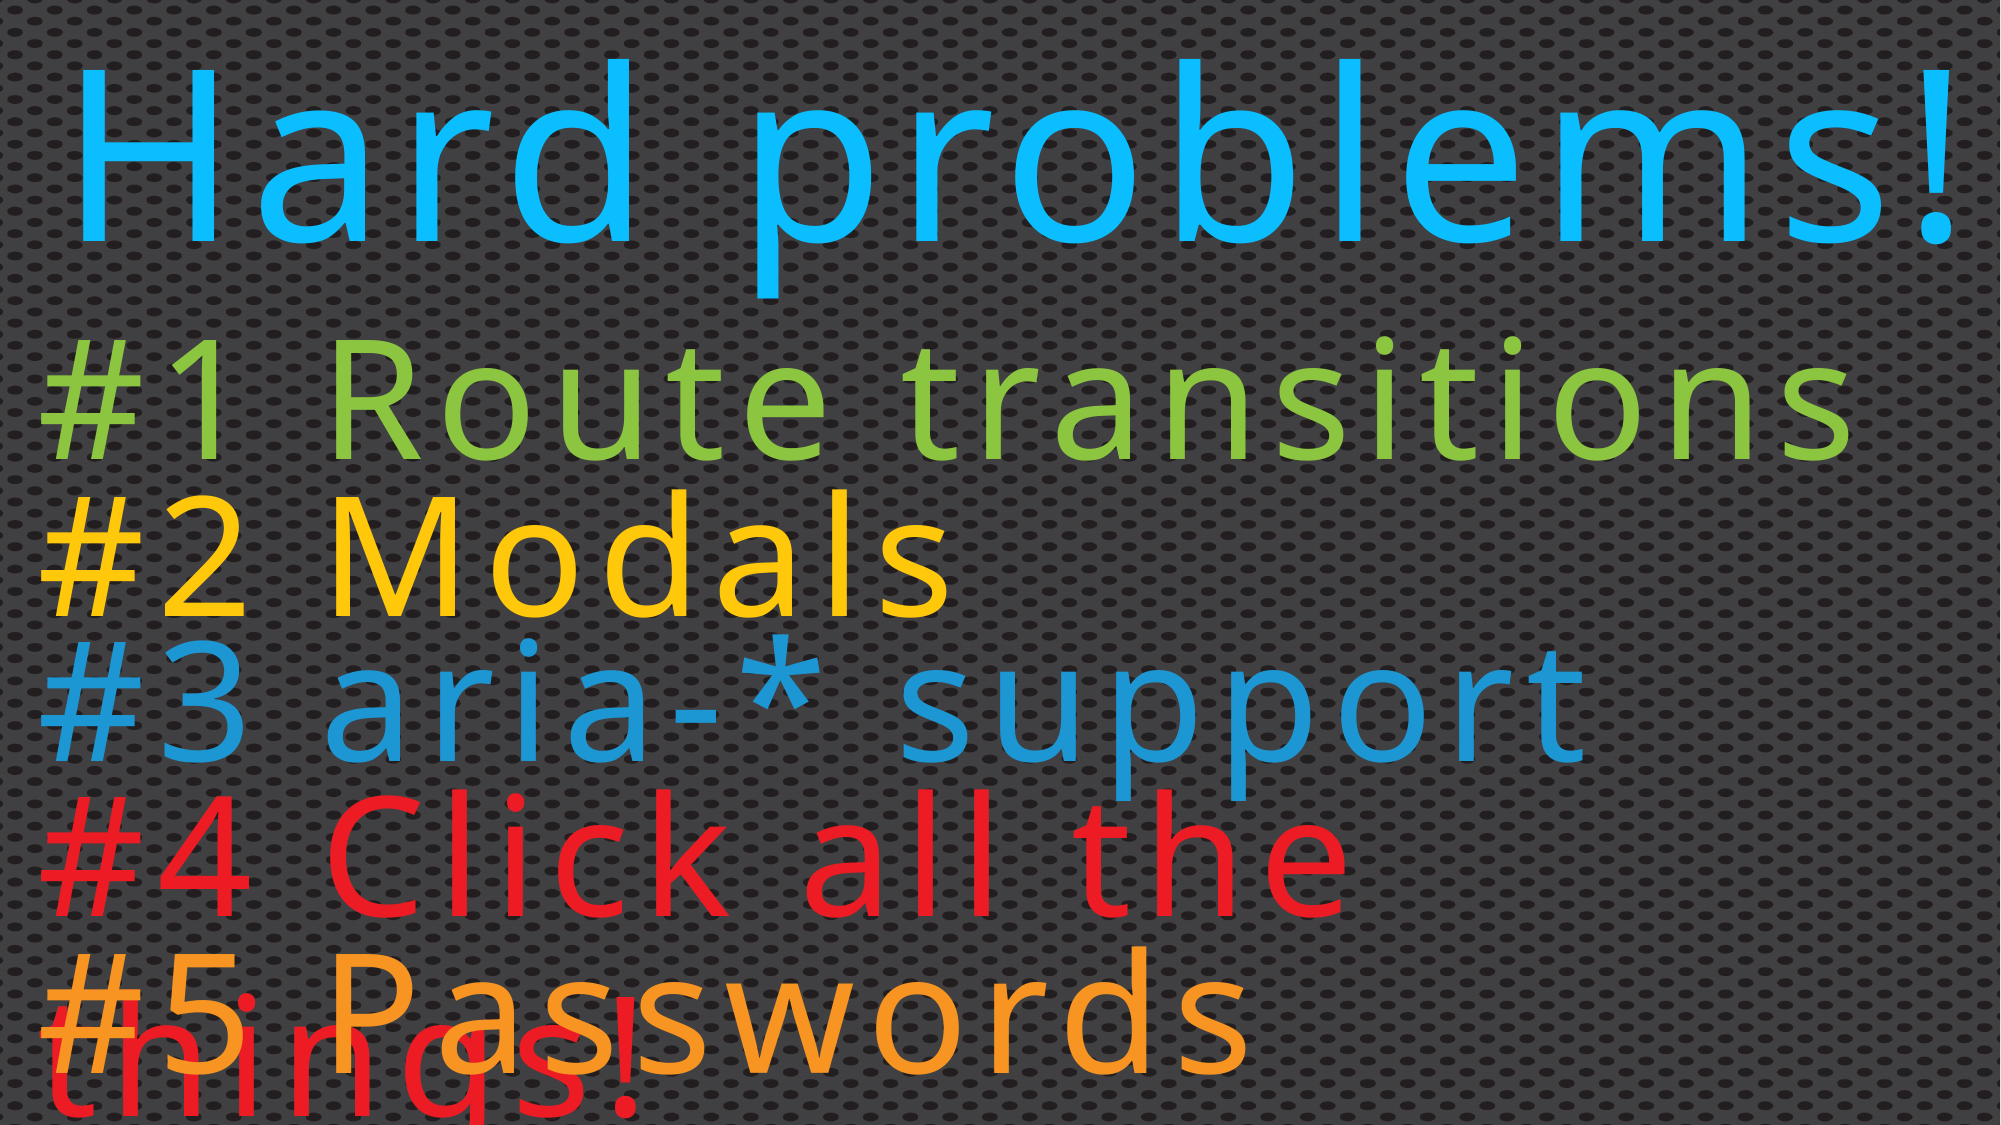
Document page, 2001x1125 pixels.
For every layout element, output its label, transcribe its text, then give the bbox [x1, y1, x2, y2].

text_box #4 Click all the things! [22, 742, 1800, 899]
text_box #3 aria-* support [22, 587, 1986, 803]
picture [0, 0, 2001, 1125]
text_box #2 Modals [22, 442, 1803, 587]
text_box #1 Route transitions [22, 285, 1986, 500]
text_box #4 Click all the things! [22, 1115, 1800, 1125]
text_box Hard problems! [45, 55, 2000, 273]
text_box #5 Passwords [22, 899, 1802, 1115]
